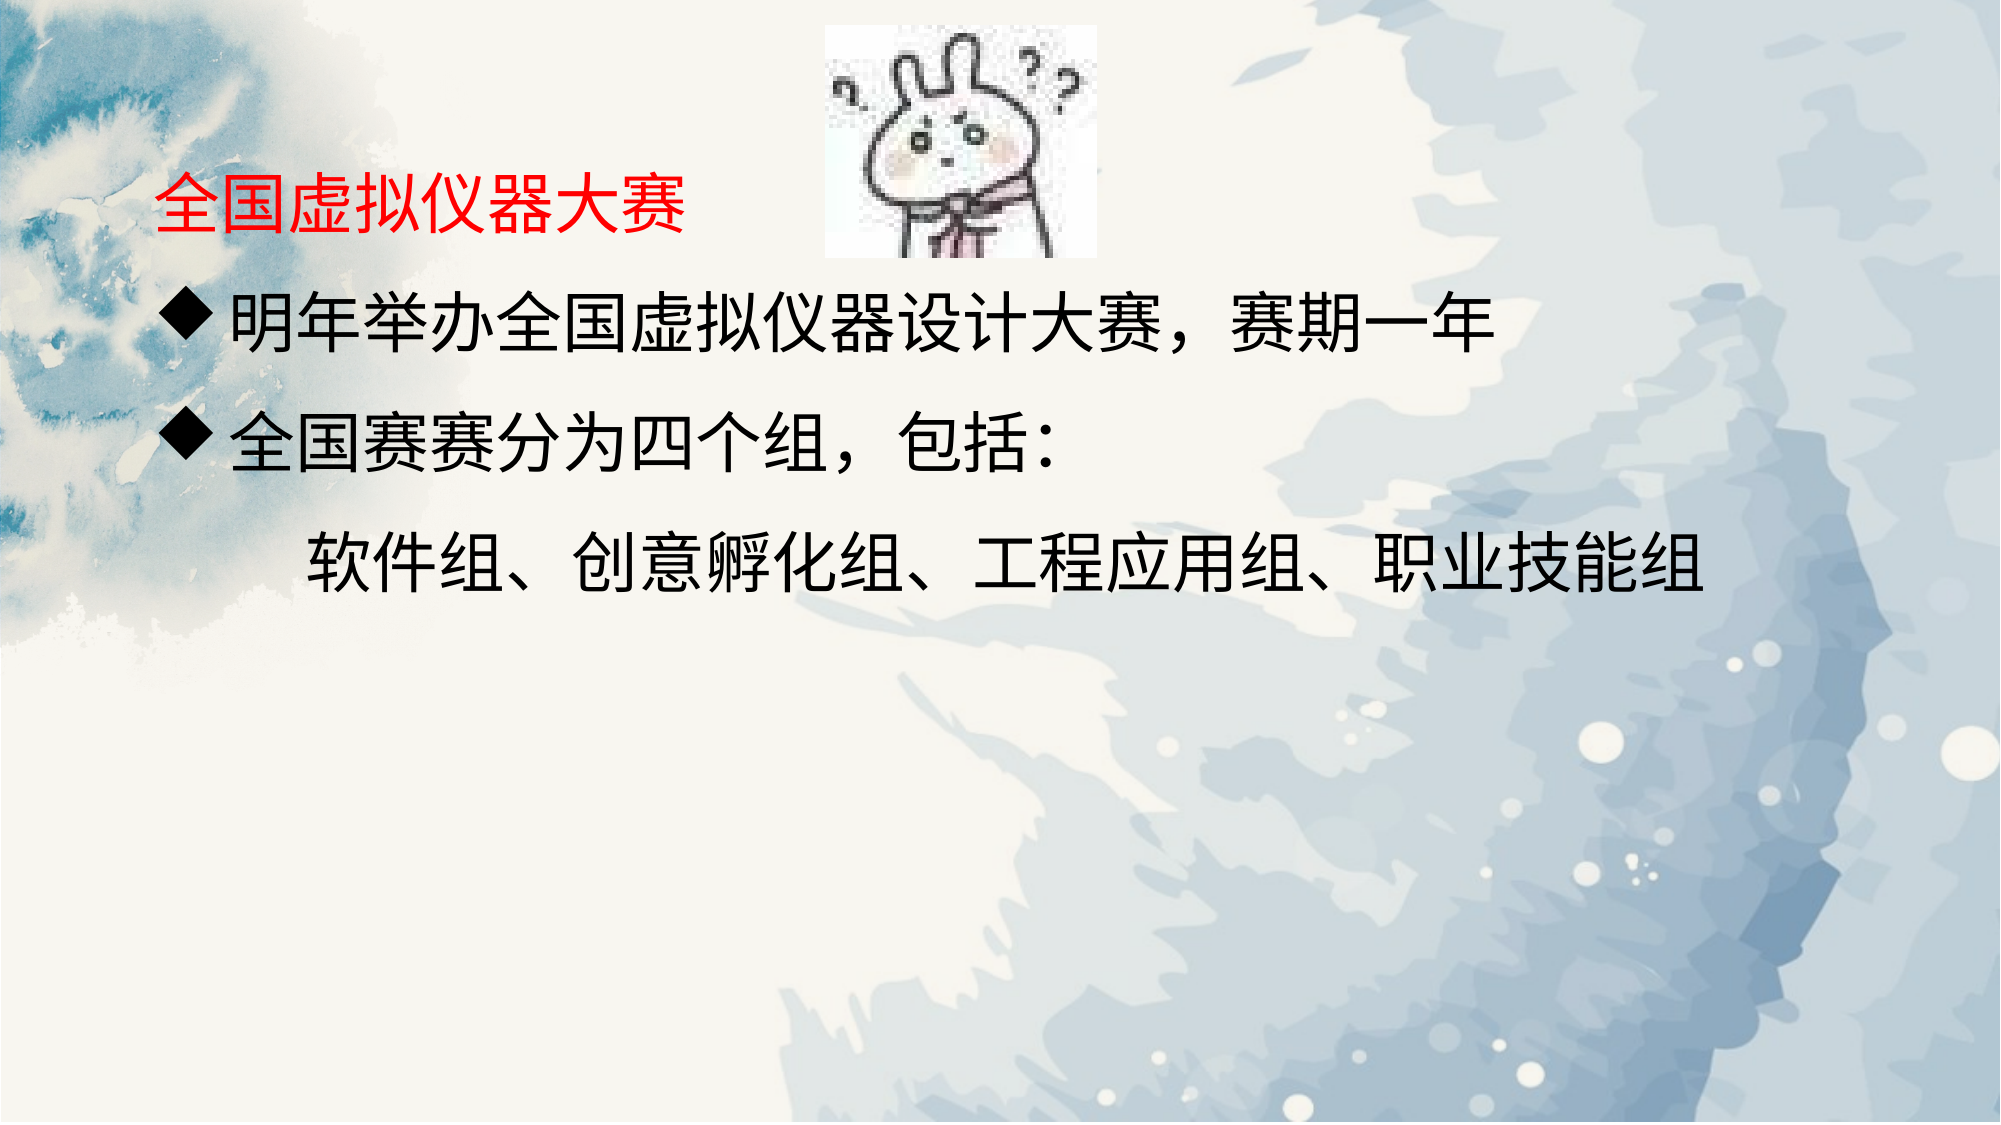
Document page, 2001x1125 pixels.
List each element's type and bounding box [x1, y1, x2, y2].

picture [825, 25, 1097, 258]
text_box [0, 0, 2000, 1122]
